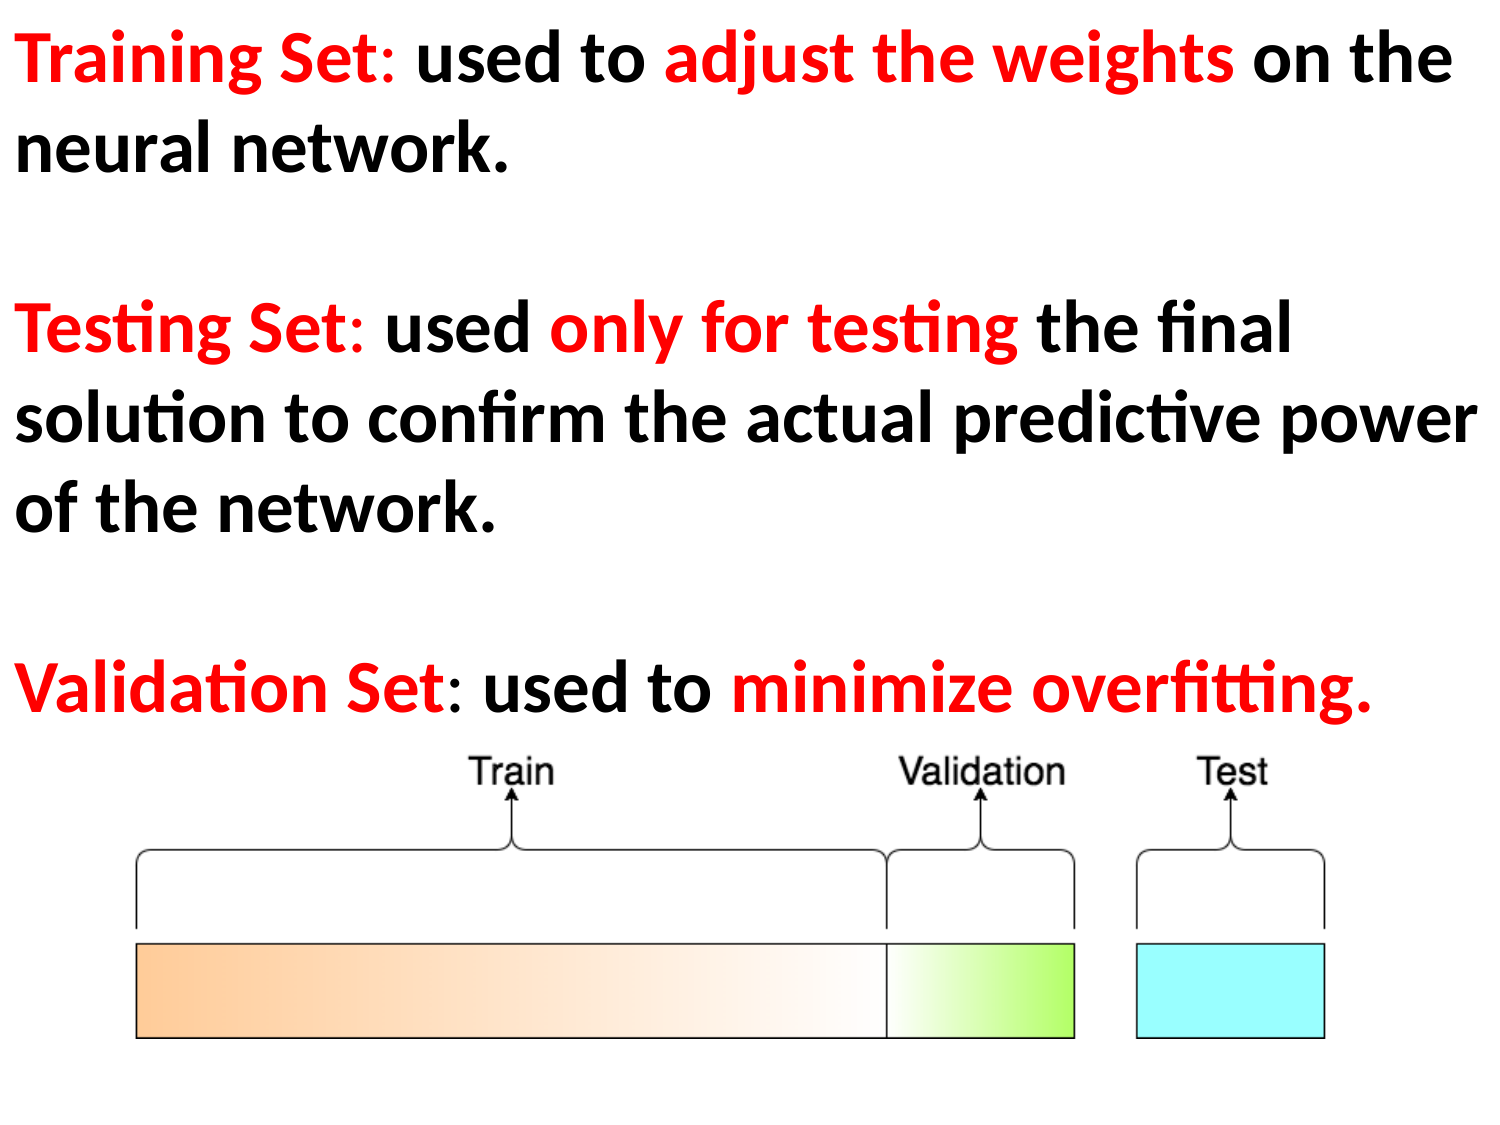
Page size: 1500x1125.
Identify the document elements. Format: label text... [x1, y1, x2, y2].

picture [124, 749, 1338, 1040]
text_box Training Set: used to adjust the weights on the neural network. Testing Set: used only for testing the final solution to confirm the actual predictive power of the network. Validation Set: used to minimize overfitting. [0, 0, 1500, 835]
